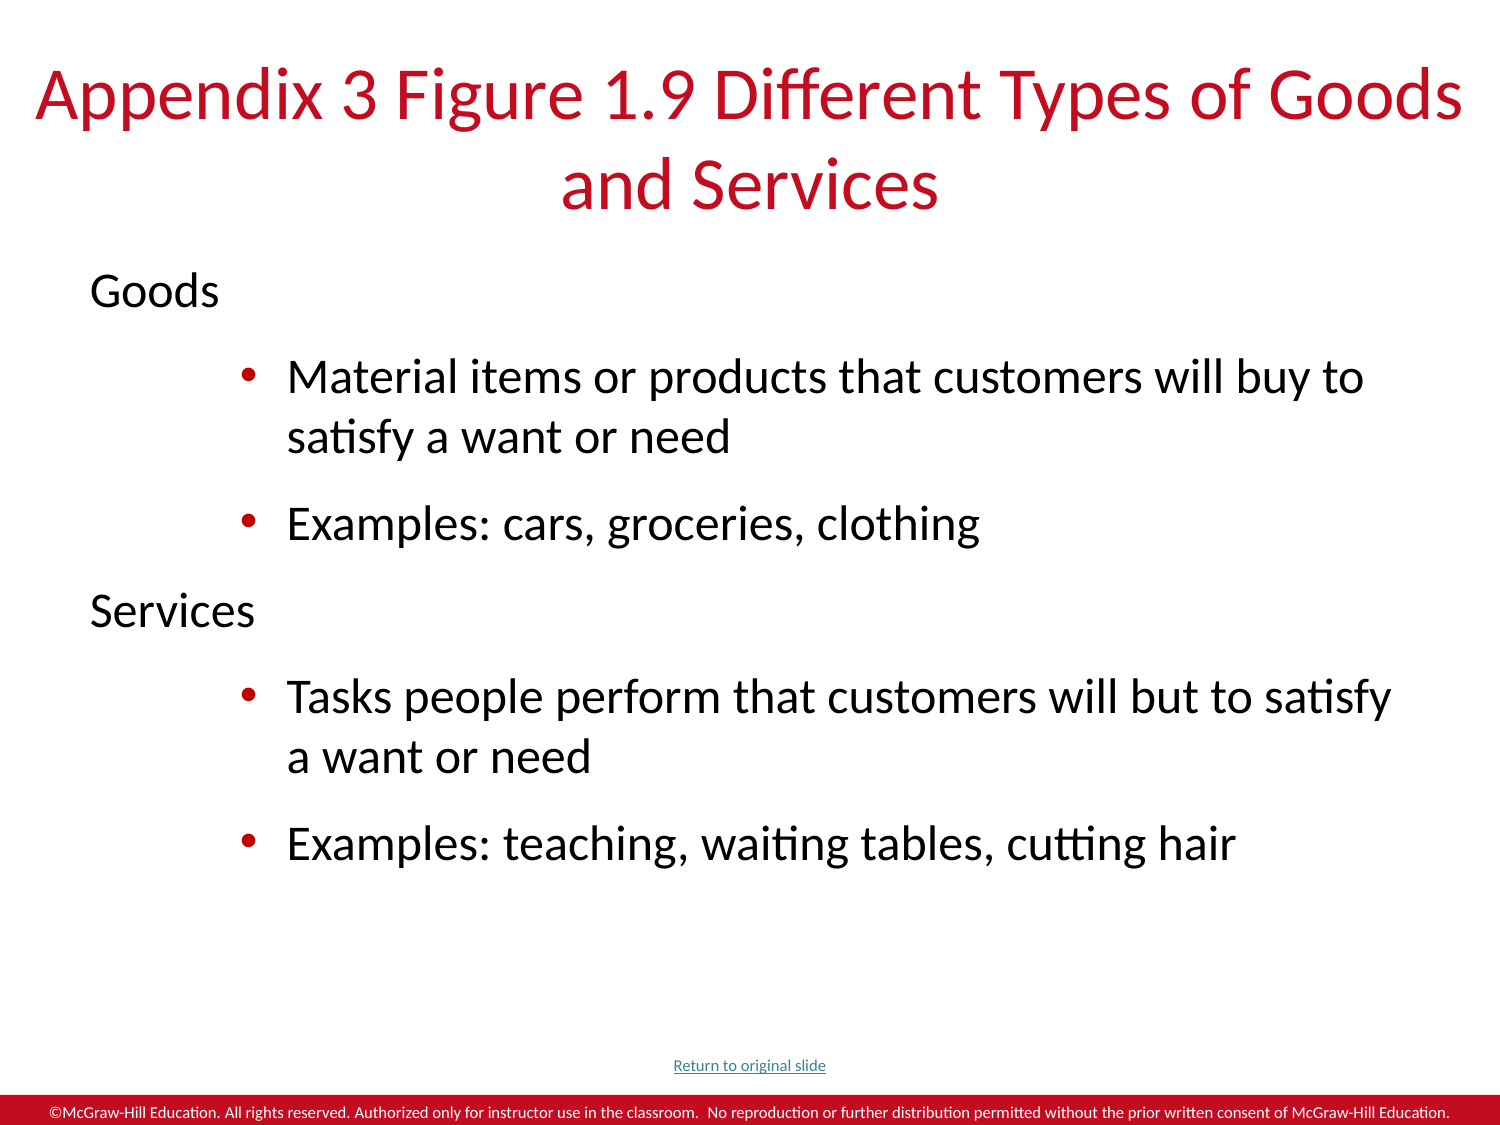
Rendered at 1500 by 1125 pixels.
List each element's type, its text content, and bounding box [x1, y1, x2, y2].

title Appendix 3 Figure 1.9 Different Types of Goods and Services [0, 37, 1500, 138]
list Goods Material items or products that customers will buy to satisfy a want or need Examples: cars, groceries, clothing Services Tasks people perform that customers will but to satisfy a want or need Examples: teaching, waiting tables, cutting hair [75, 249, 1425, 1030]
list Return to original slide [568, 1054, 932, 1092]
